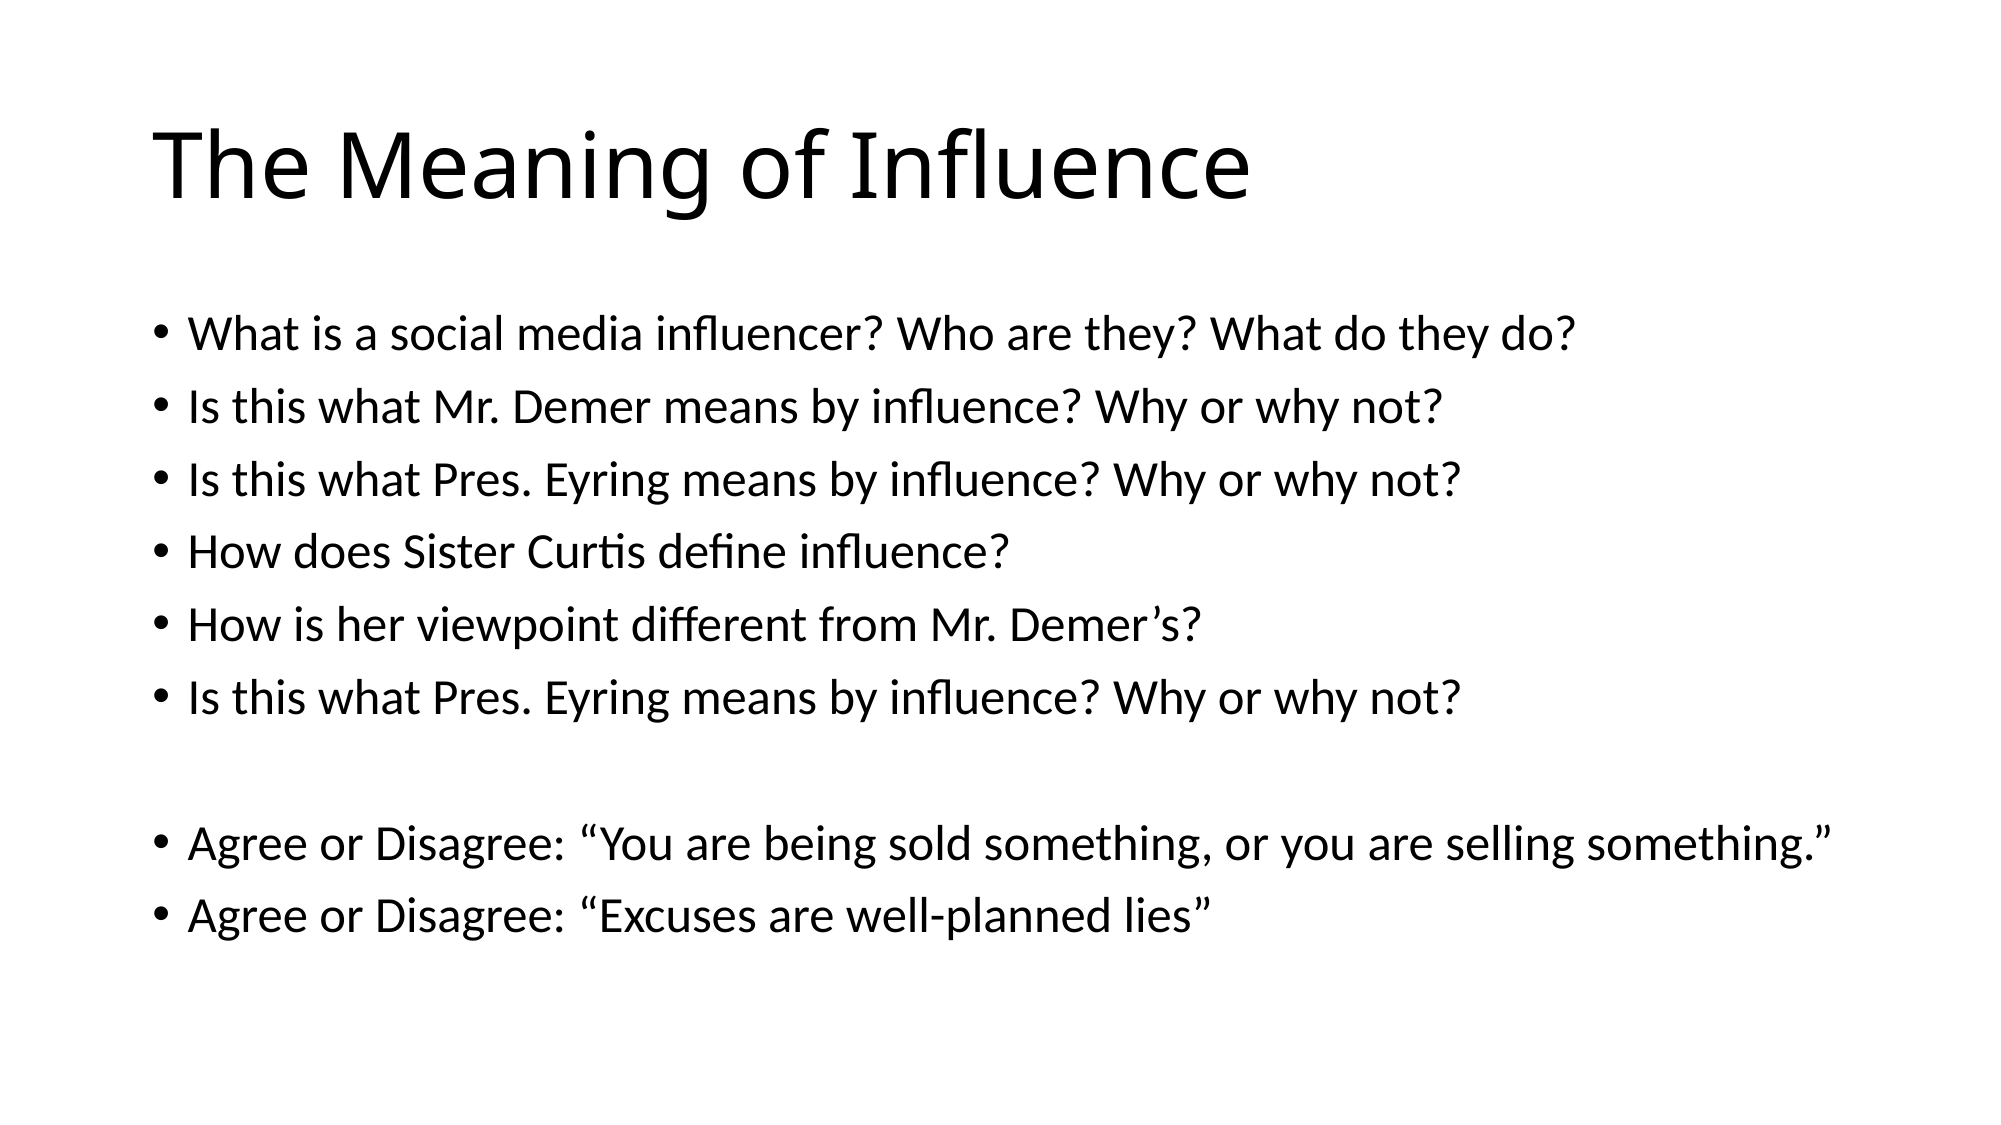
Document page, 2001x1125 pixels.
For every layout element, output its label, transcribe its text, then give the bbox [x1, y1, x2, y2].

title The Meaning of Influence [137, 59, 1863, 278]
list What is a social media influencer? Who are they? What do they do? Is this what Mr. Demer means by influence? Why or why not? Is this what Pres. Eyring means by influence? Why or why not? How does Sister Curtis define influence? How is her viewpoint different from Mr. Demer’s? Is this what Pres. Eyring means by influence? Why or why not? Agree or Disagree: “You are being sold something, or you are selling something.” Agree or Disagree: “Excuses are well-planned lies” [137, 299, 1863, 1014]
